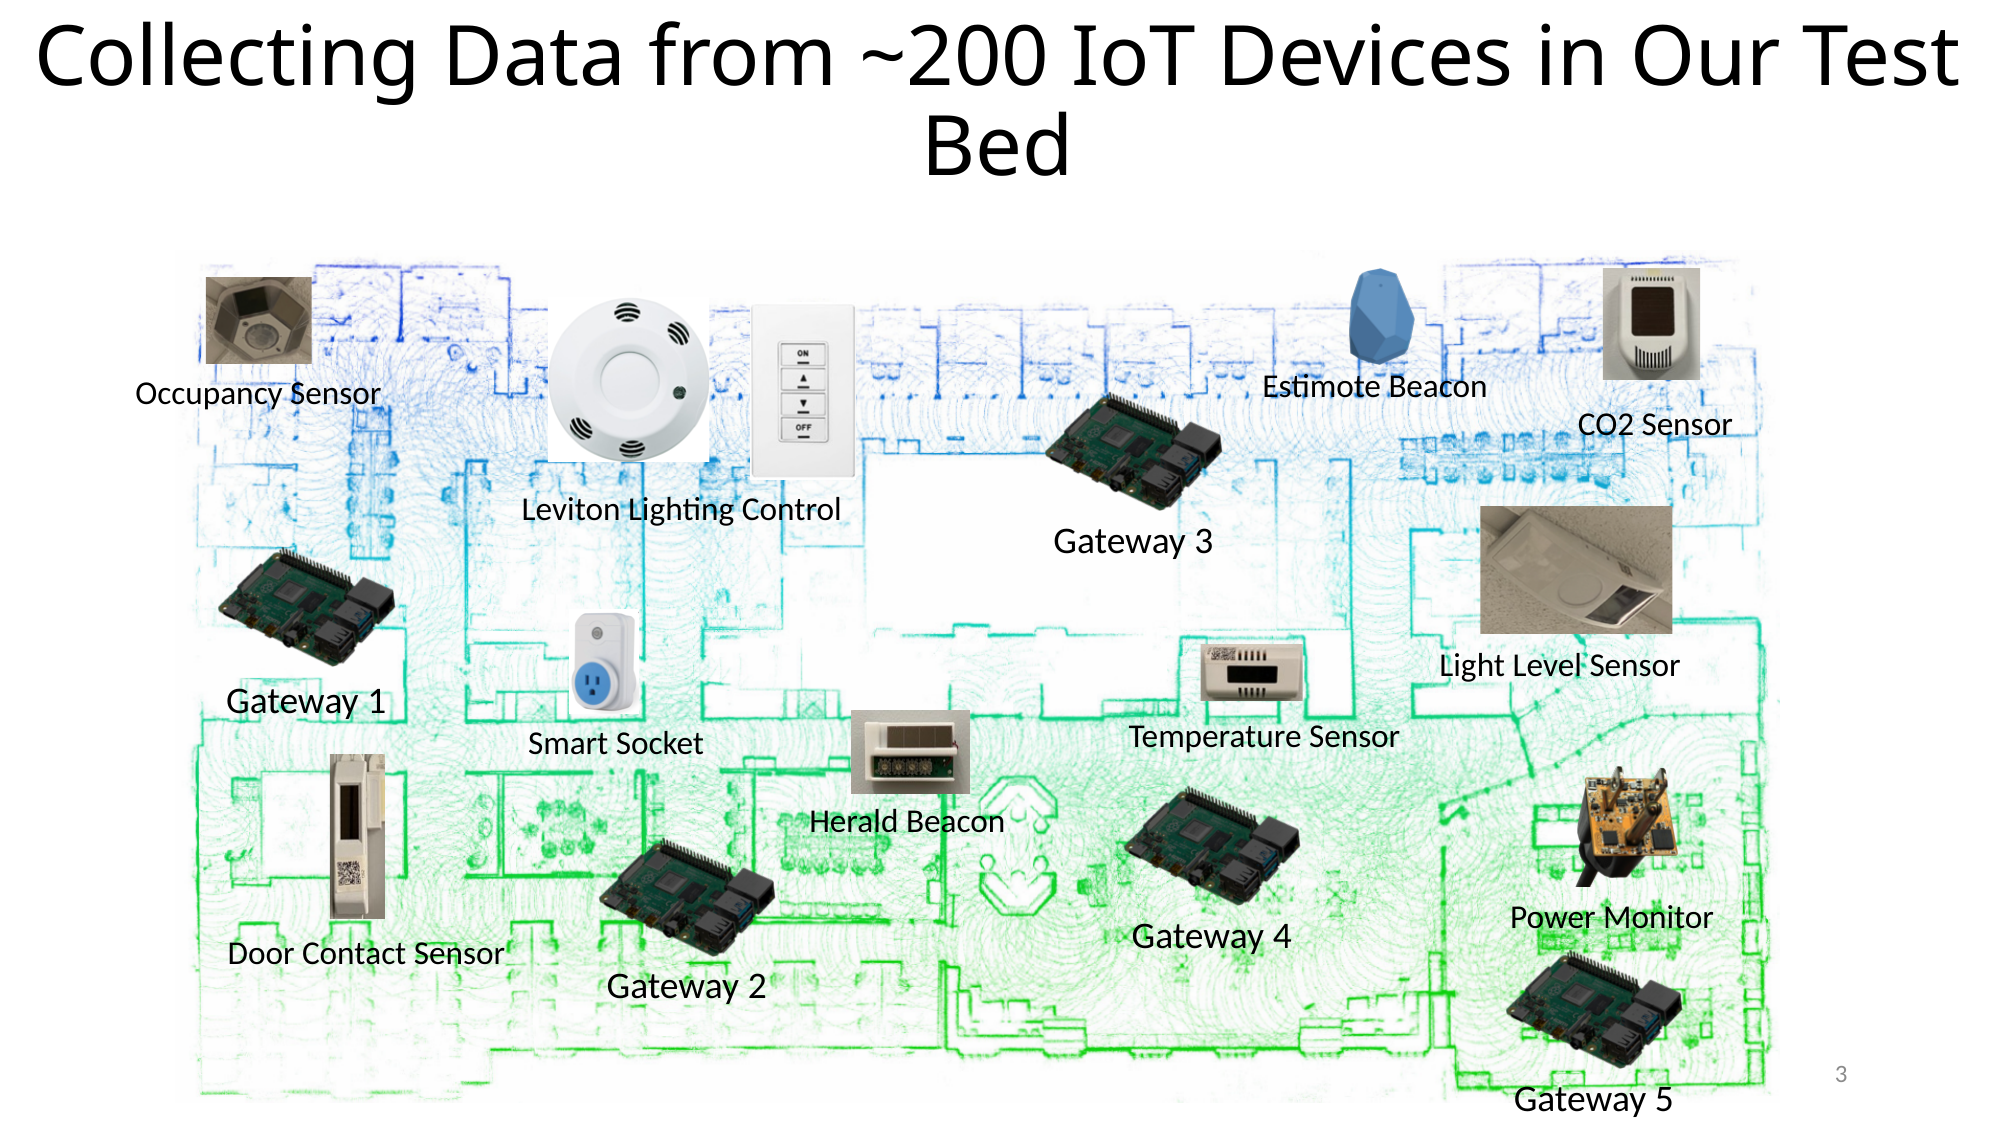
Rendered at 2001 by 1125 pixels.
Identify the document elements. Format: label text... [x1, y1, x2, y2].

text_box [0, 80, 1999, 298]
text_box Gateway 5 [1499, 1103, 1690, 1125]
text_box Occupancy Sensor [120, 363, 175, 419]
picture [175, 250, 1780, 1103]
slide_number 3 [1780, 1042, 1863, 1103]
title Collecting Data from ~200 IoT Devices in Our Test Bed [0, 0, 1999, 80]
